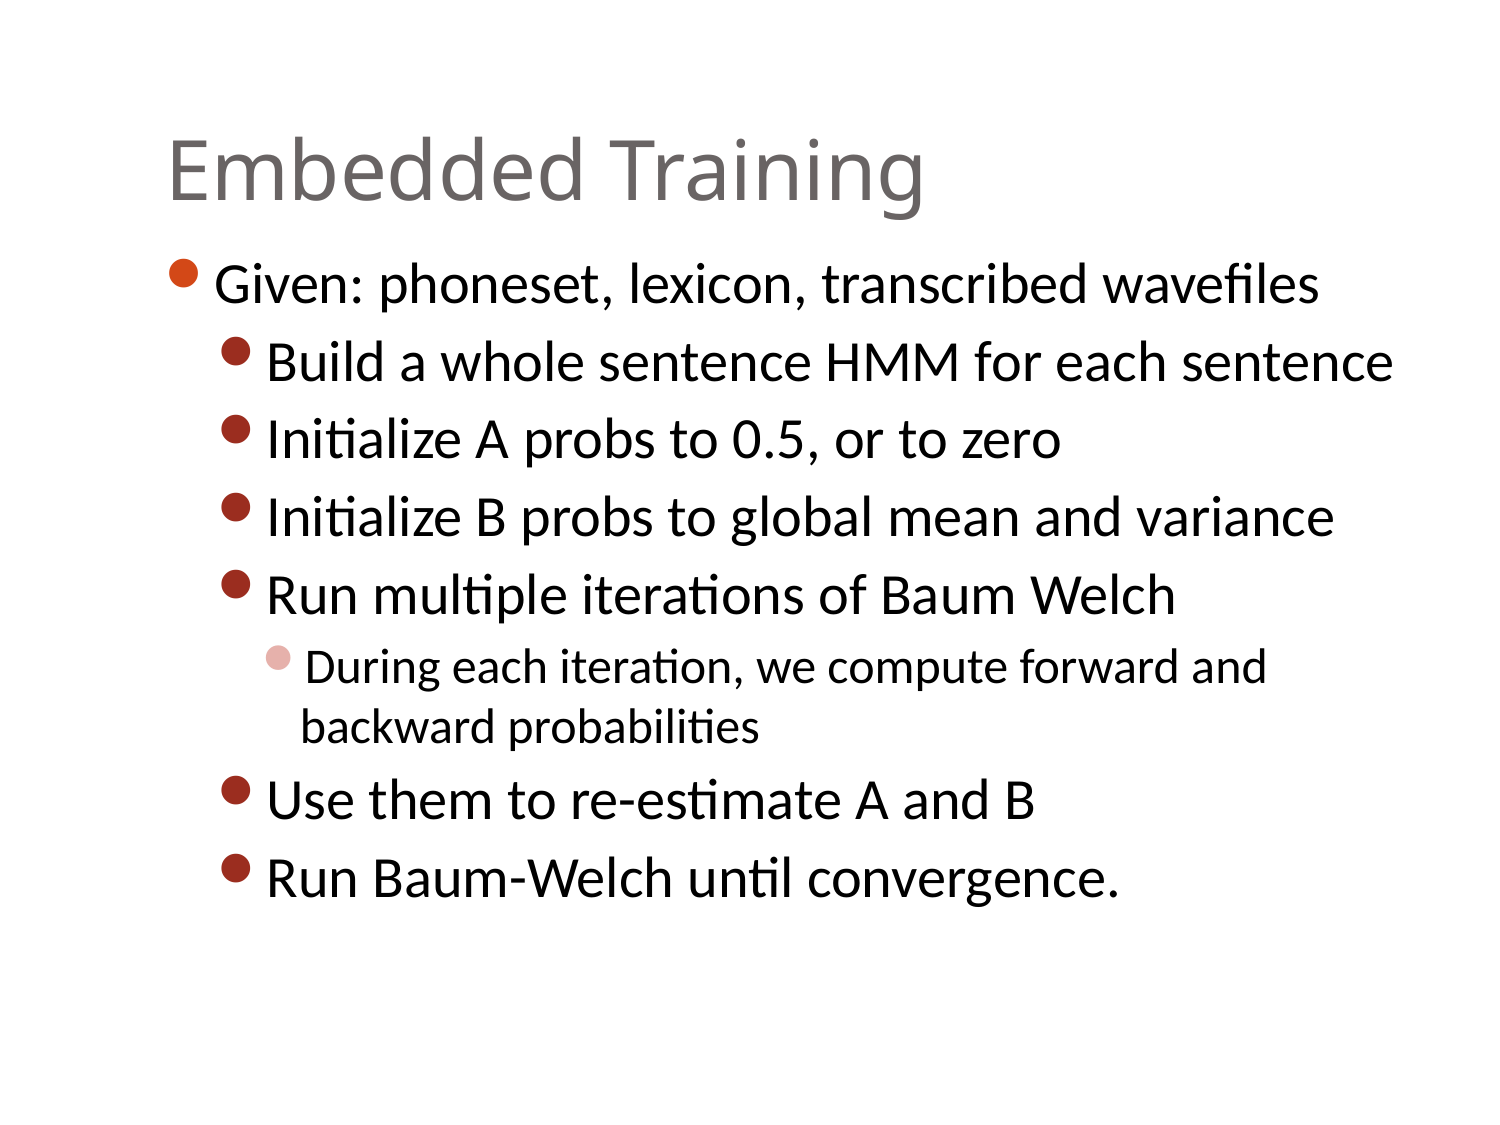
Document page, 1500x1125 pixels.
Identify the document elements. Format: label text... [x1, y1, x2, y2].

title Embedded Training [149, 44, 1426, 233]
list Given: phoneset, lexicon, transcribed wavefiles Build a whole sentence HMM for each sentence Initialize A probs to 0.5, or to zero Initialize B probs to global mean and variance Run multiple iterations of Baum Welch During each iteration, we compute forward and backward probabilities Use them to re-estimate A and B Run Baum-Welch until convergence. [149, 237, 1426, 988]
